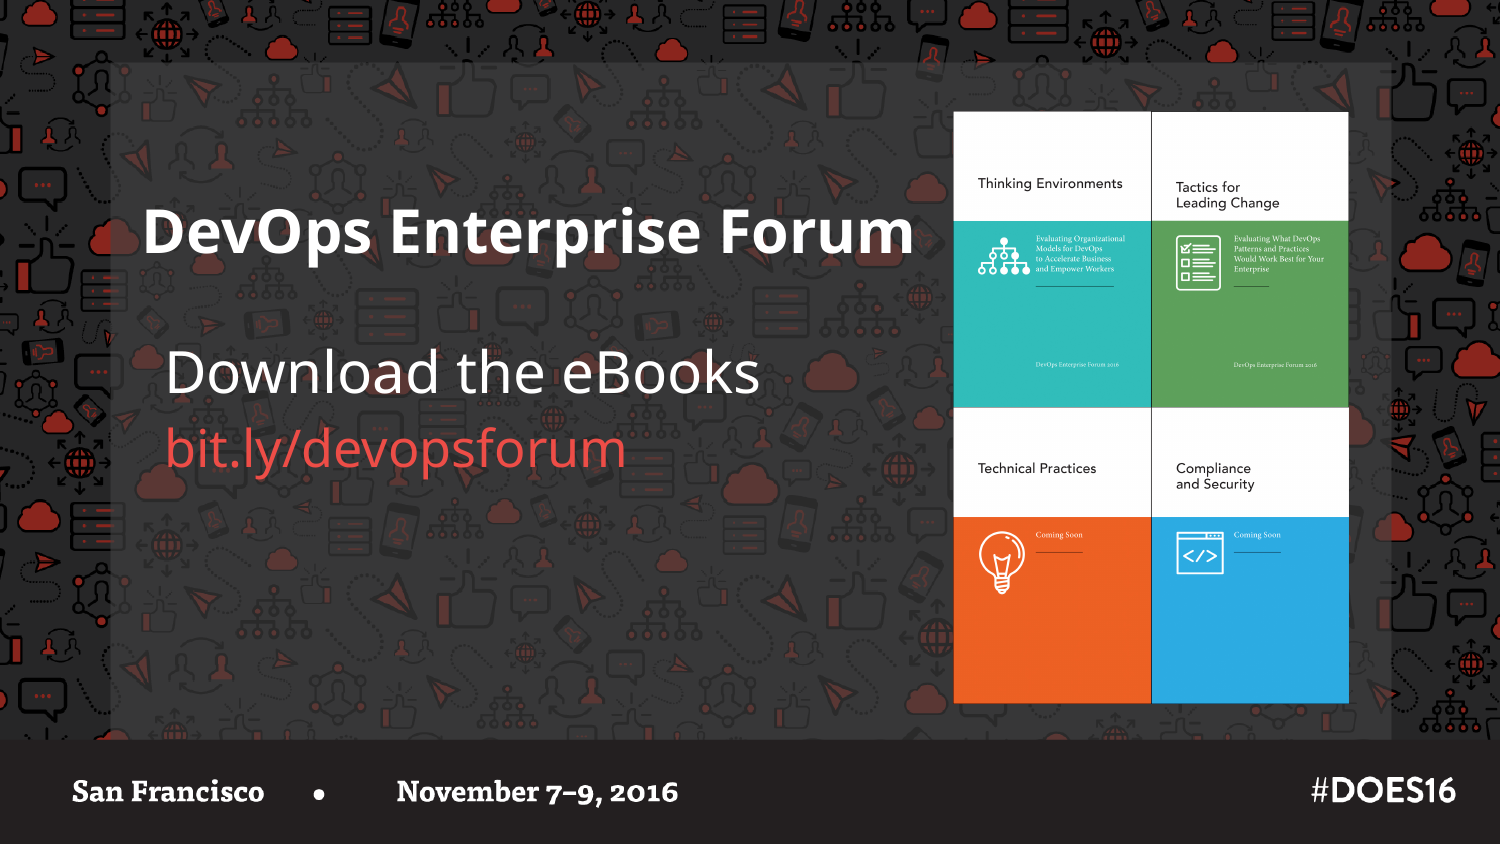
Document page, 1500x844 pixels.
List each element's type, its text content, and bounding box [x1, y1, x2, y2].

list Download the eBooks bit.ly/devopsforum [149, 327, 925, 591]
title DevOps Enterprise Forum [122, 185, 936, 328]
picture [0, 0, 1500, 844]
